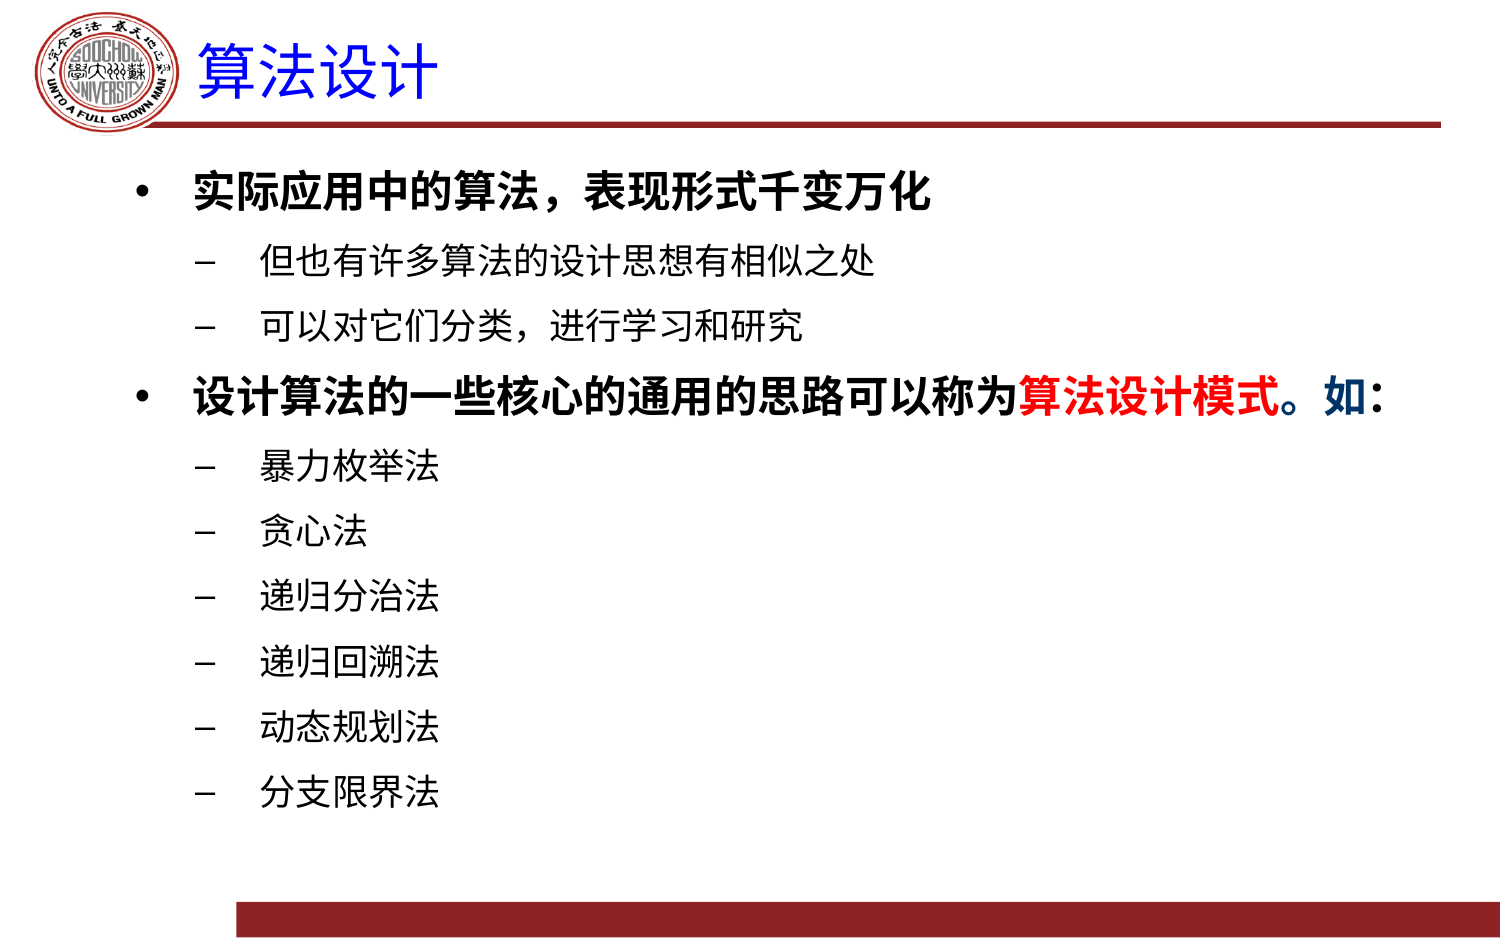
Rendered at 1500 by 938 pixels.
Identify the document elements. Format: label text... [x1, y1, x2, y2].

list 实际应用中的算法，表现形式千变万化 但也有许多算法的设计思想有相似之处 可以对它们分类，进行学习和研究 设计算法的一些核心的通用的思路可以称为算法设计模式。如： 暴力枚举法 贪心法 递归分治法 递归回溯法 动态规划法 分支限界法 [119, 156, 1441, 823]
title 算法设计 [181, 25, 1441, 115]
picture [30, 8, 184, 136]
